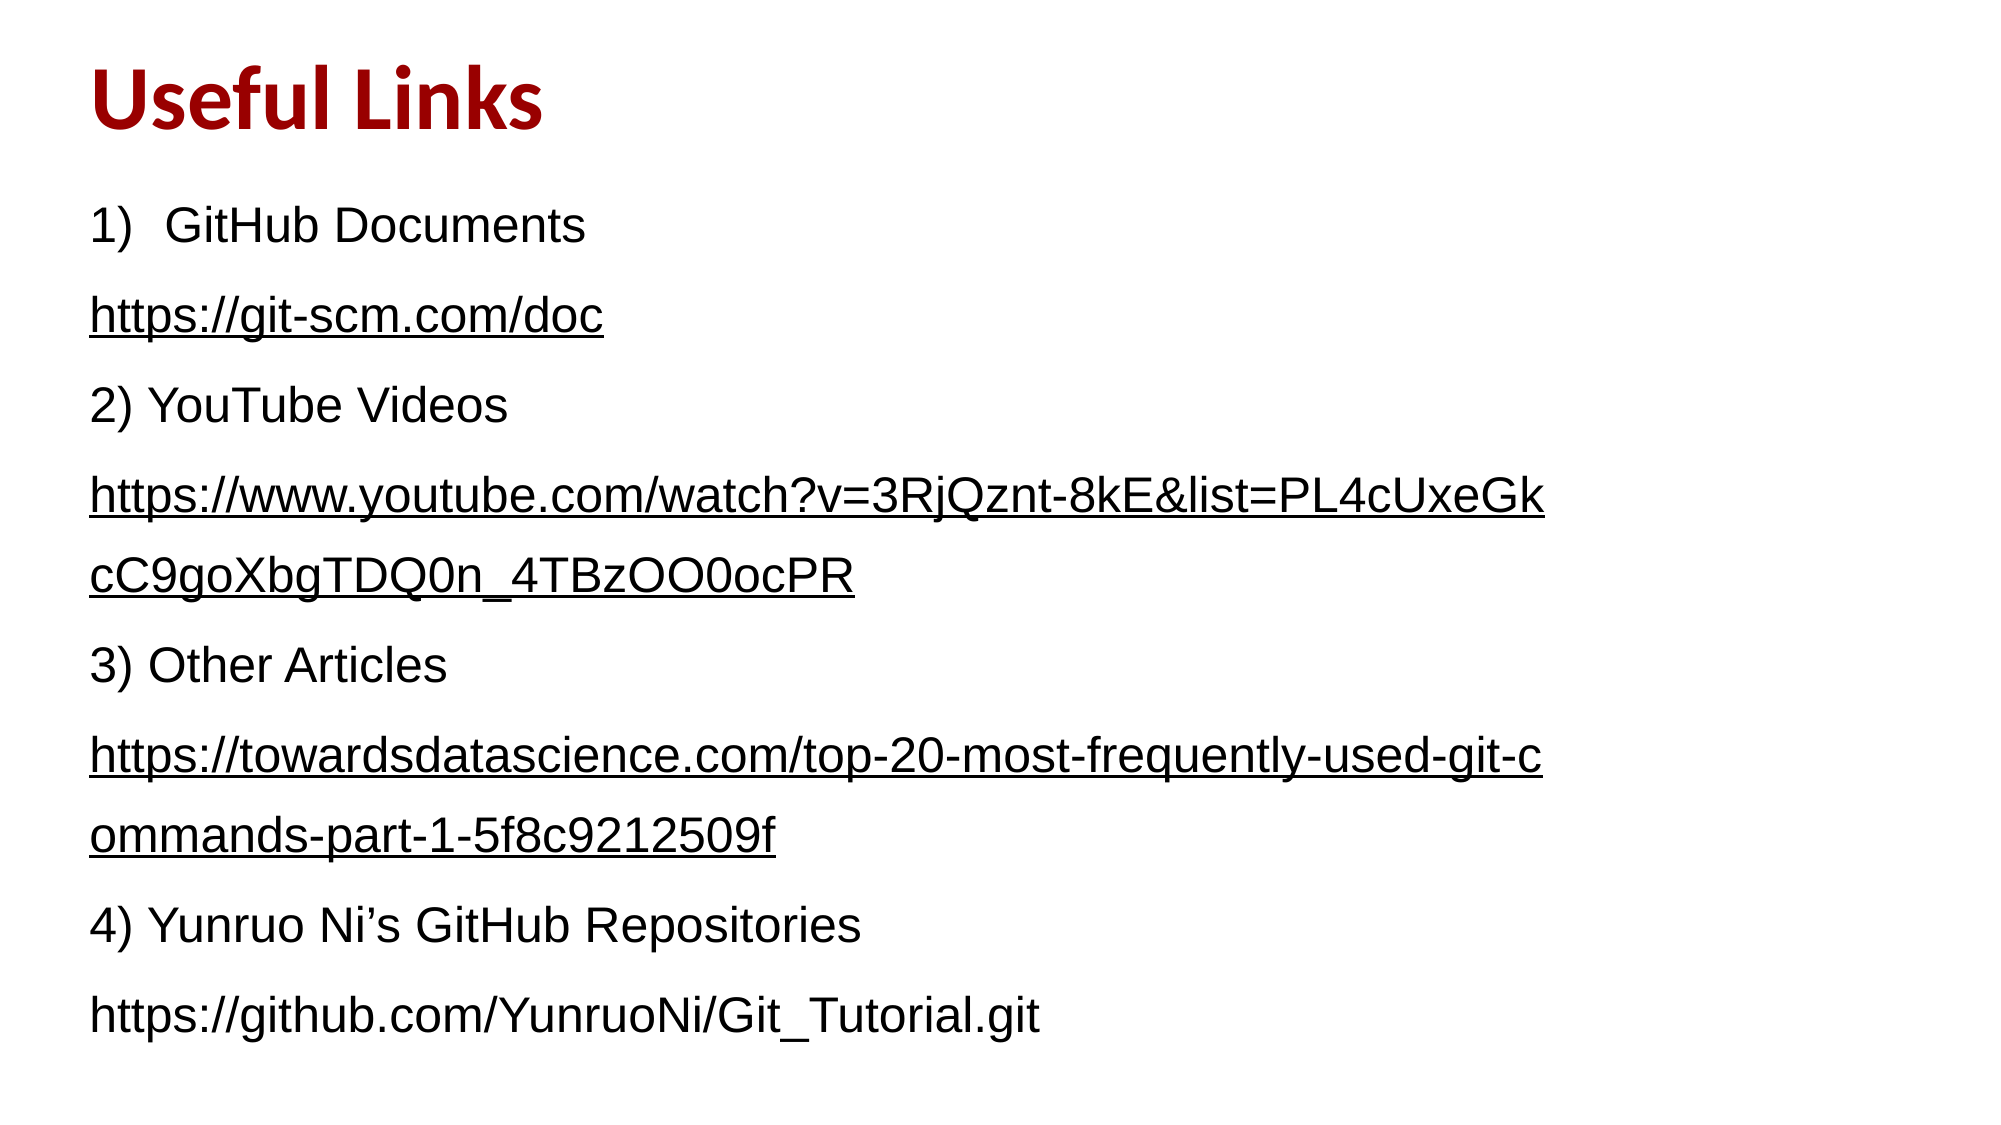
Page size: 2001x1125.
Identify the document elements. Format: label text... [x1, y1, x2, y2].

list GitHub Documents https://git-scm.com/doc 2) YouTube Videos https://www.youtube.com/watch?v=3RjQznt-8kE&list=PL4cUxeGkcC9goXbgTDQ0n_4TBzOO0ocPR 3) Other Articles https://towardsdatascience.com/top-20-most-frequently-used-git-commands-part-1-5f8c9212509f 4) Yunruo Ni’s GitHub Repositories https://github.com/YunruoNi/Git_Tutorial.git [89, 162, 1556, 1061]
title Useful Links [90, 37, 612, 152]
